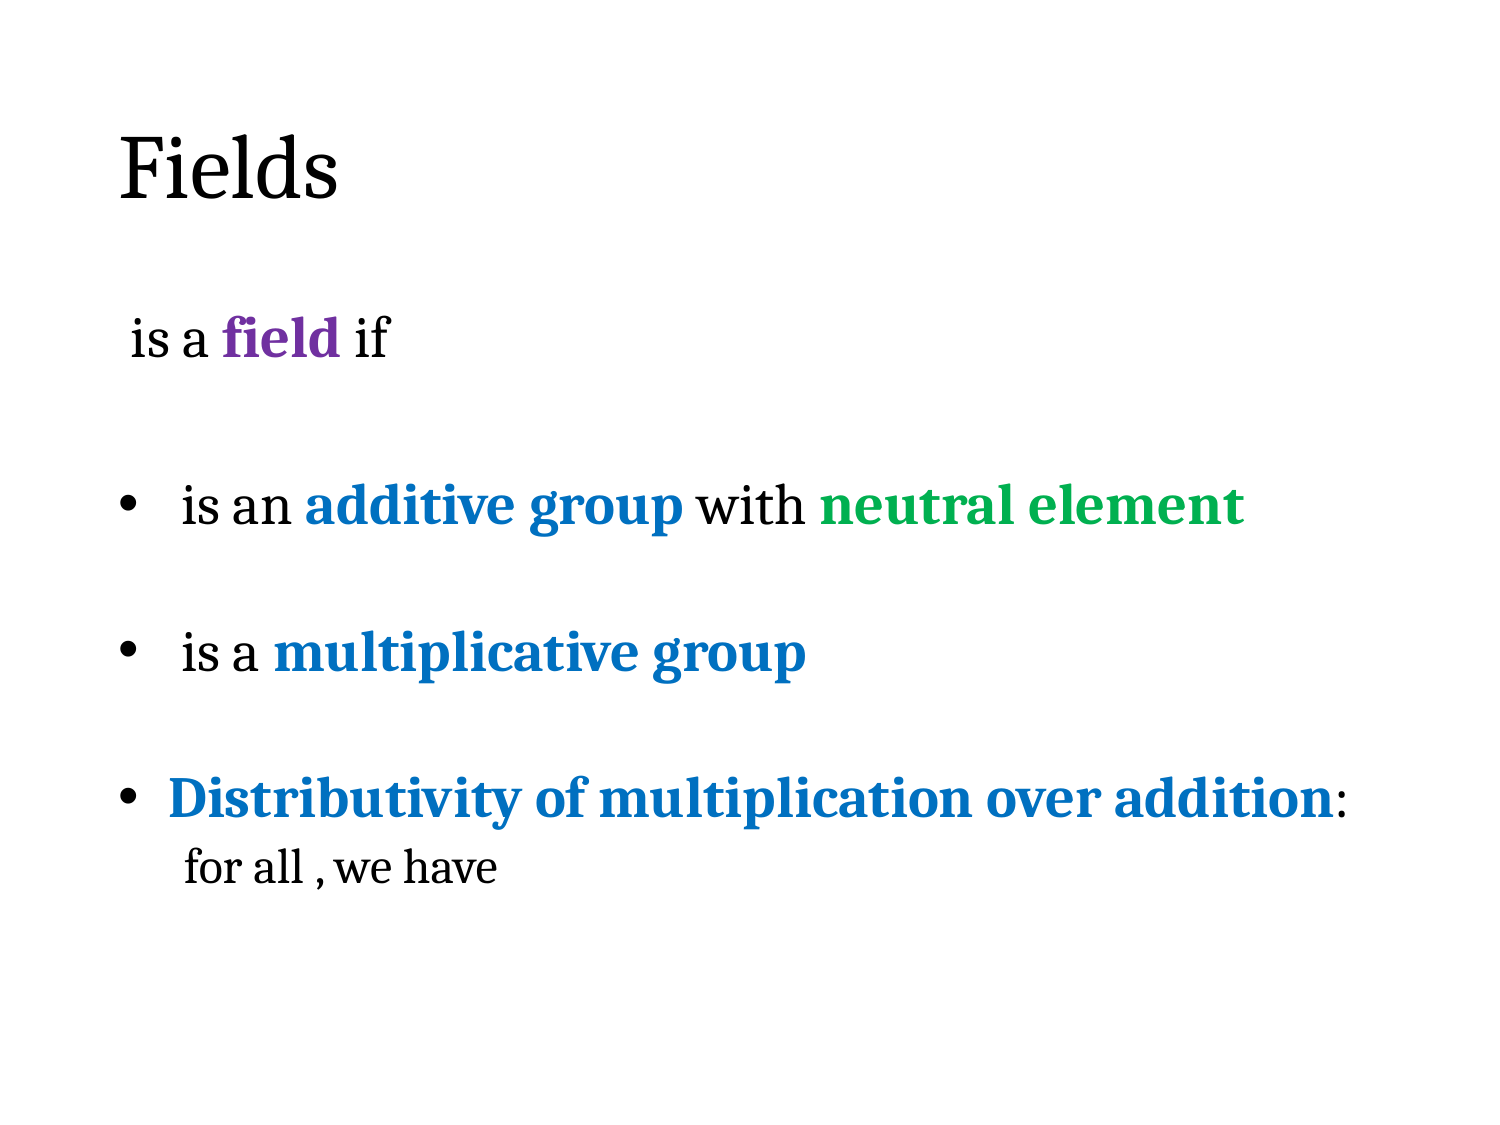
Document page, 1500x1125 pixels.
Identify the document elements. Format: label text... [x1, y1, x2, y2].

title Fields [103, 59, 1397, 278]
